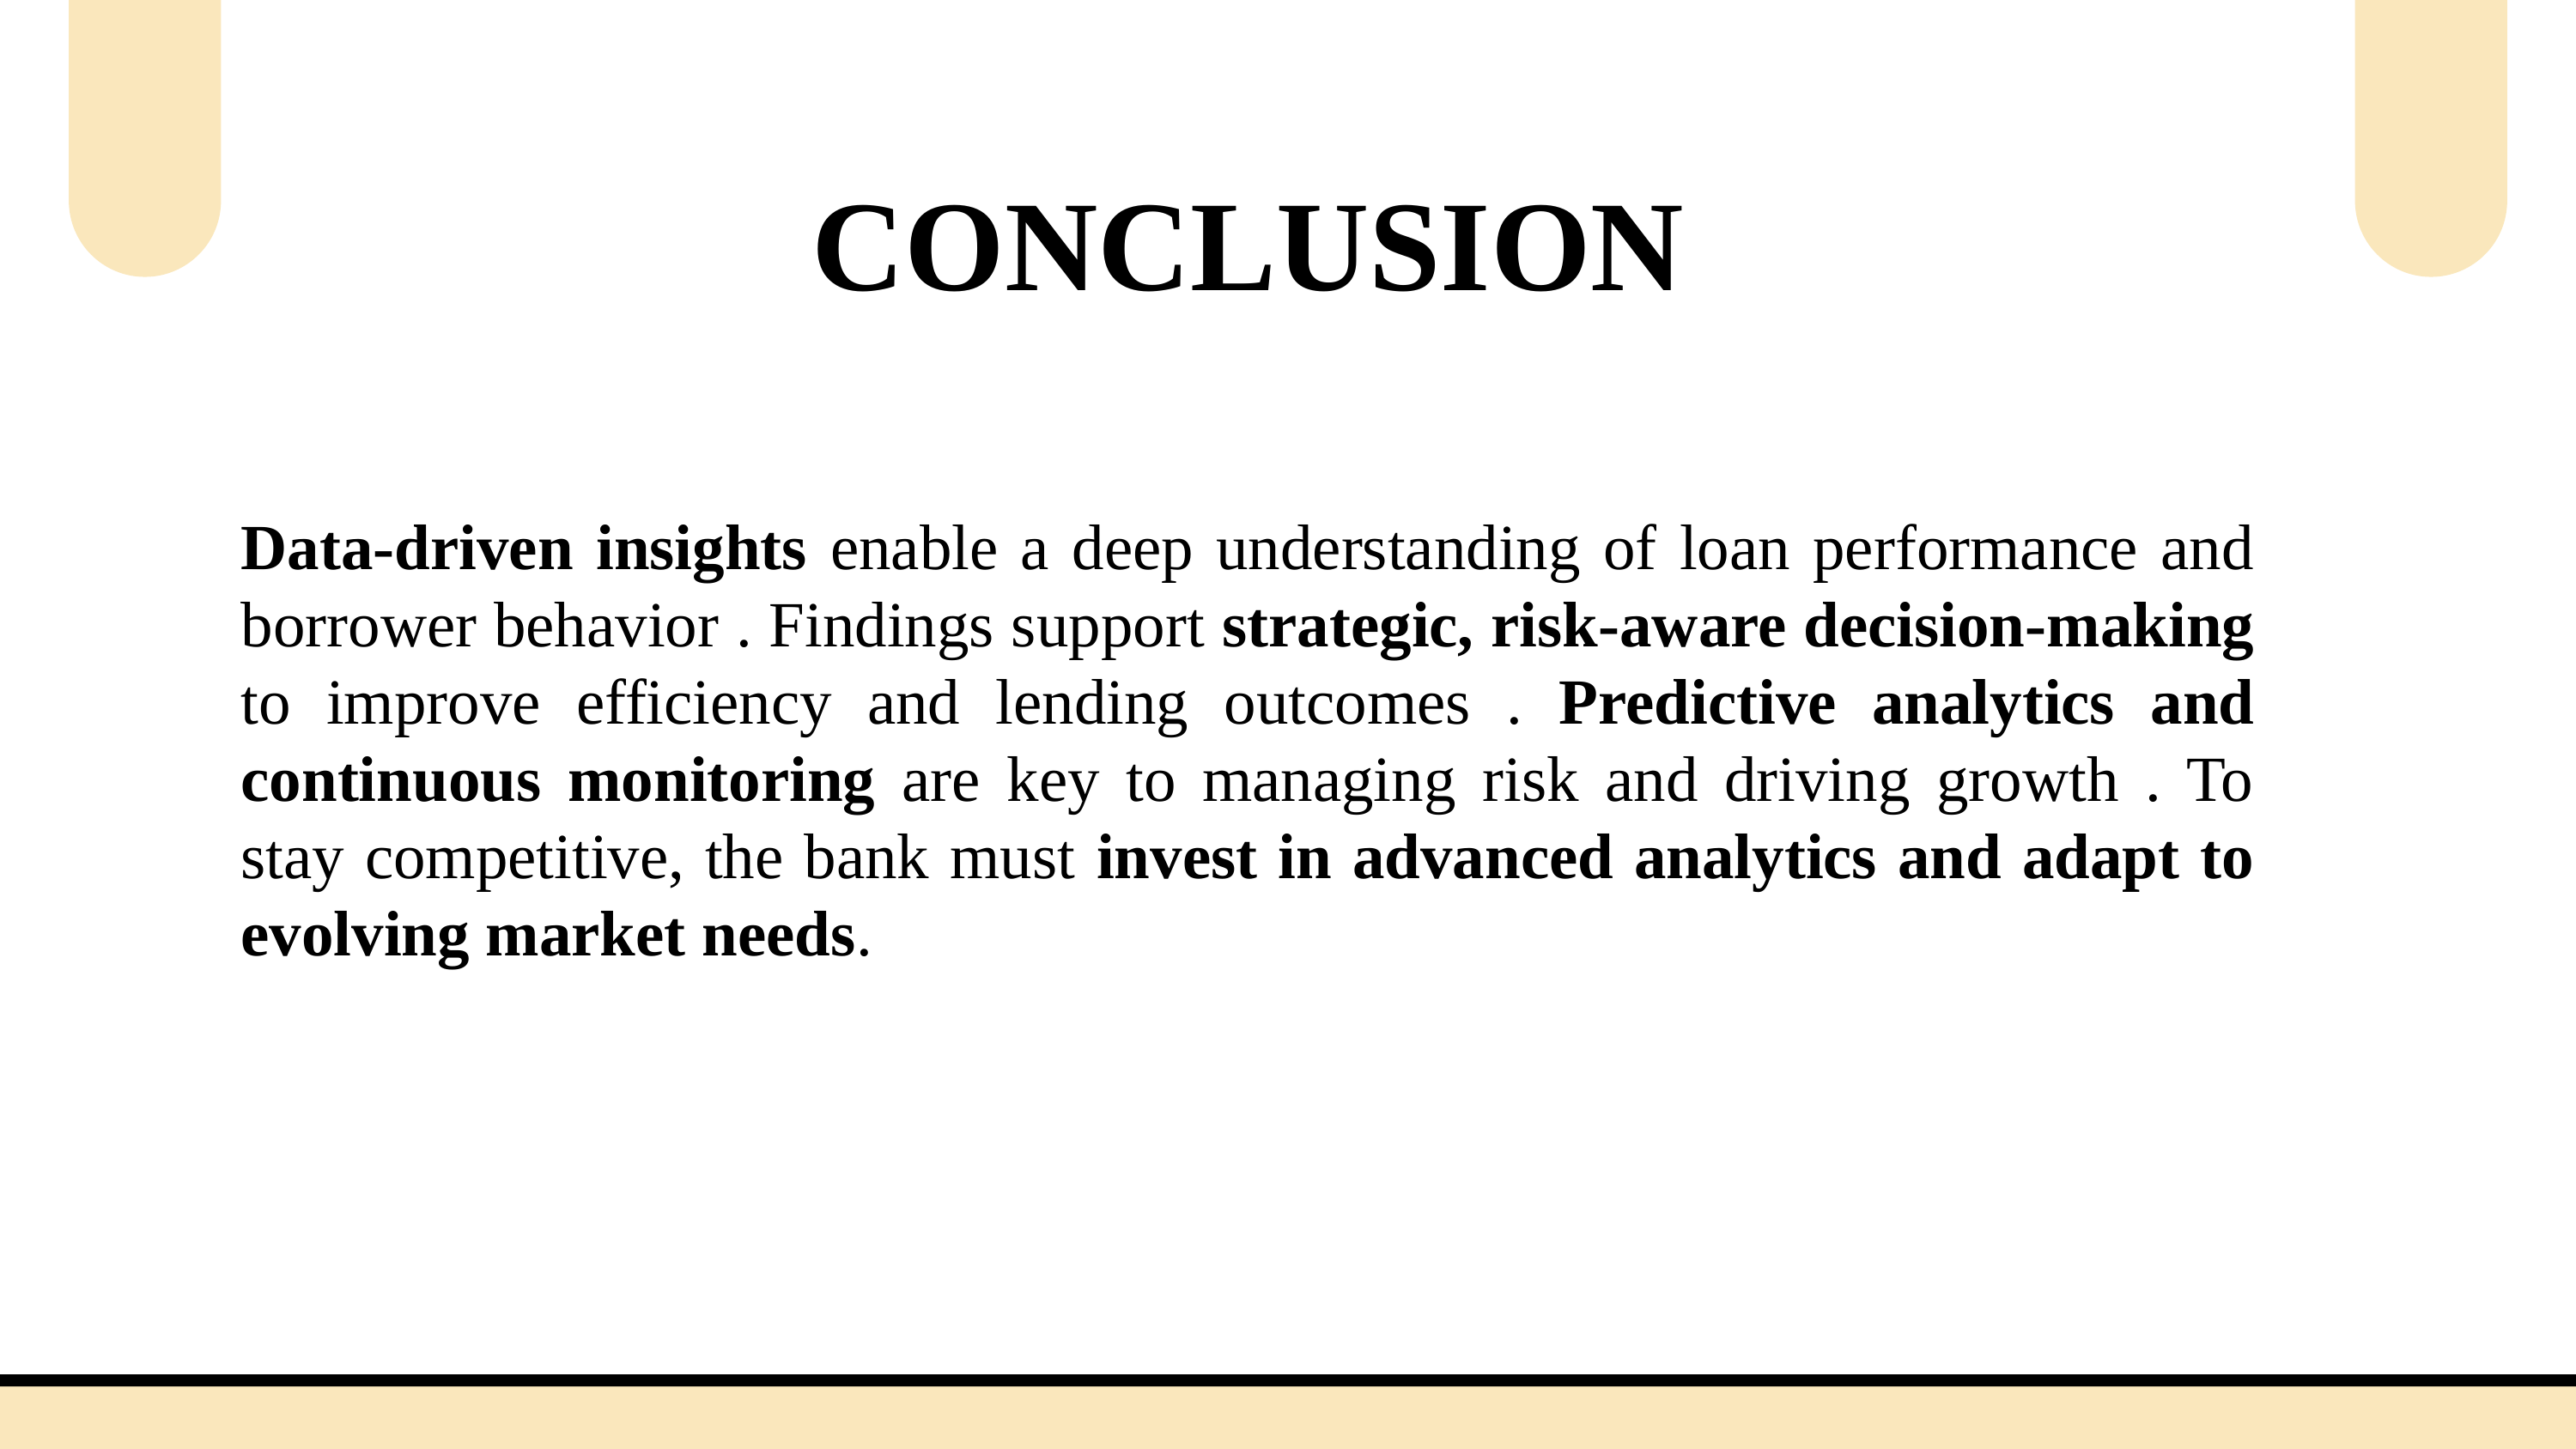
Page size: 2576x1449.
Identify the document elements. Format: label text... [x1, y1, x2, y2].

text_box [0, 1360, 2576, 1449]
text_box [2354, 0, 2508, 277]
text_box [68, 0, 222, 277]
text_box CONCLUSION [375, 18, 2121, 317]
text_box Data-driven insights enable a deep understanding of loan performance and borrower behavior . Findings support strategic, risk-aware decision-making to improve efficiency and lending outcomes . Predictive analytics and continuous monitoring are key to managing risk and driving growth . To stay competitive, the bank must invest in advanced analytics and adapt to evolving market needs. [228, 499, 2268, 1035]
